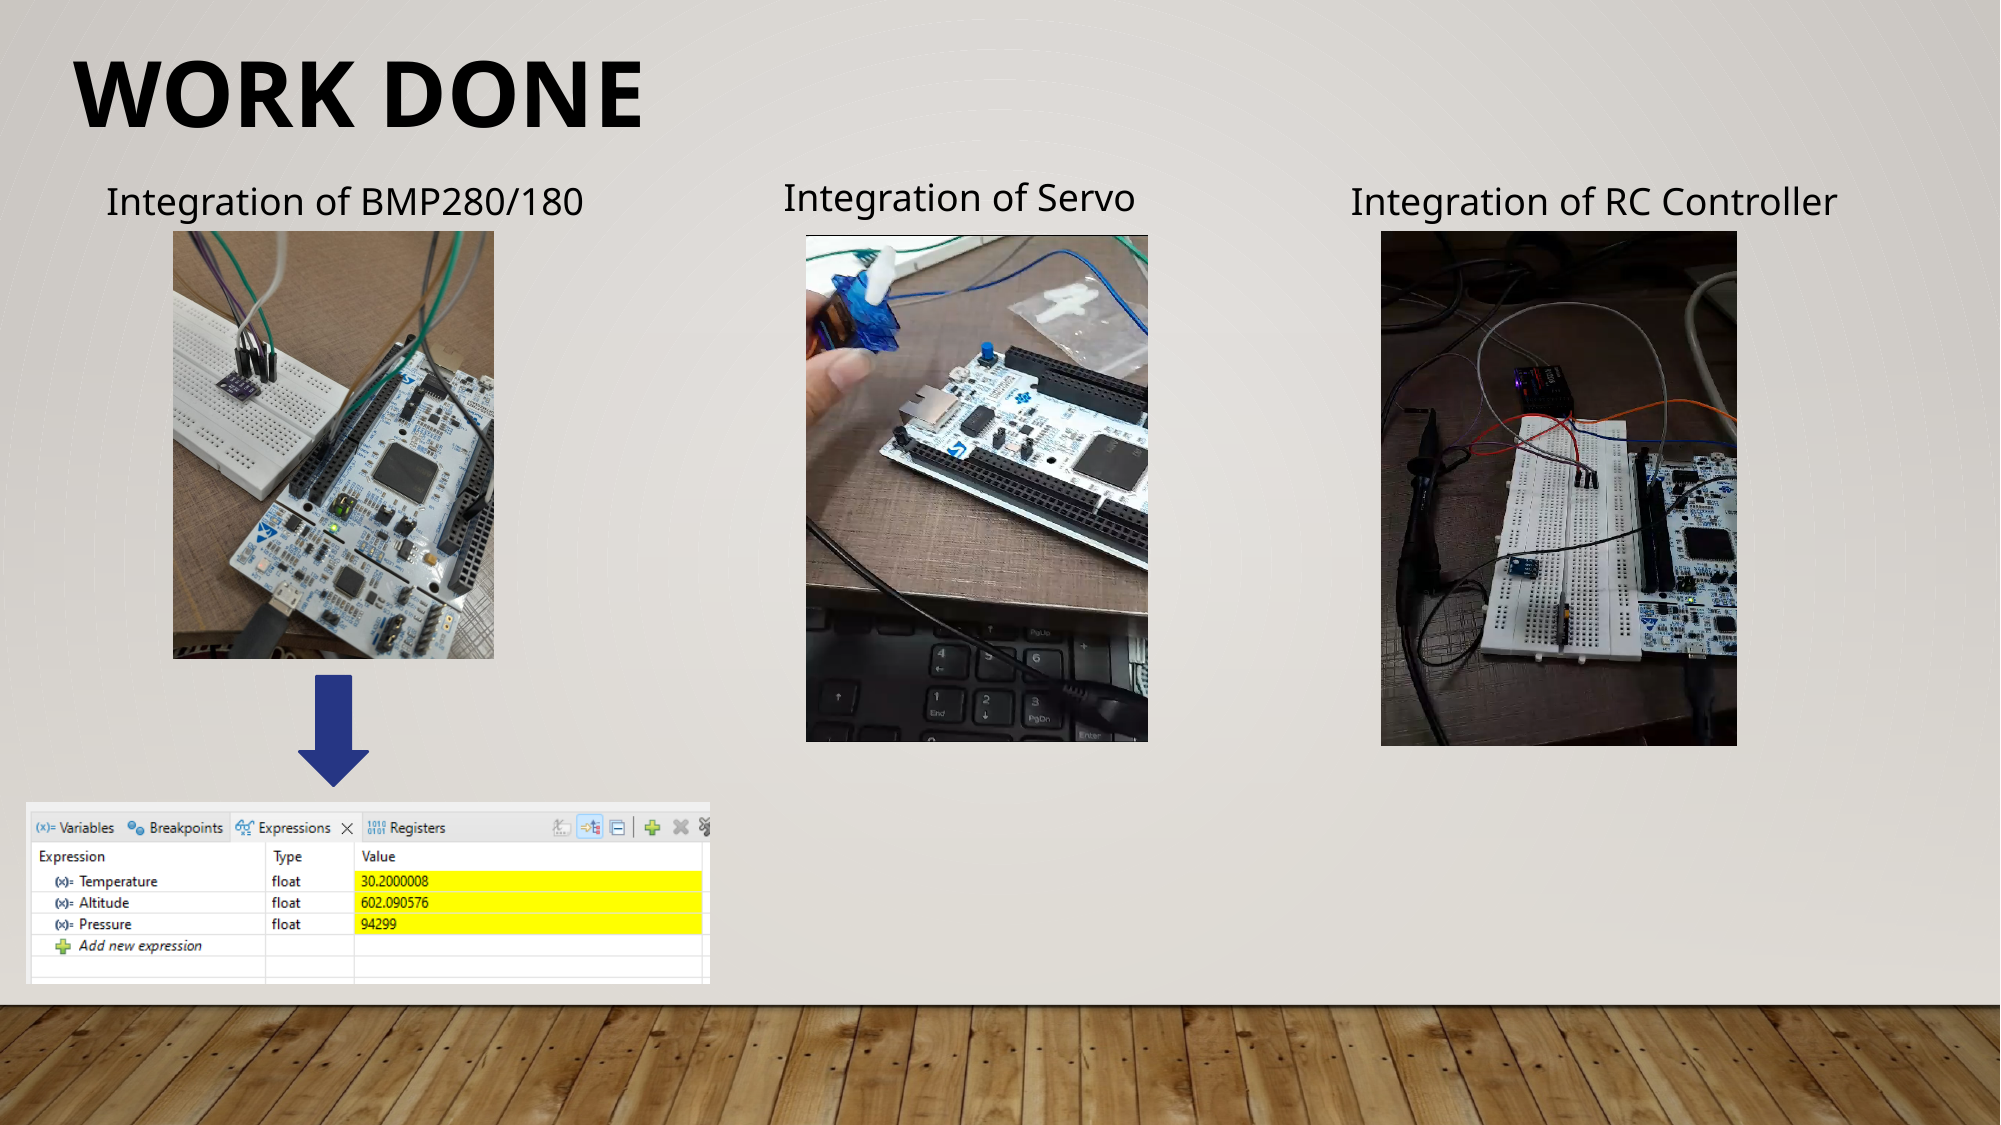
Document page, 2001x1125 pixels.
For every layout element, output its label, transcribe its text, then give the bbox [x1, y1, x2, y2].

picture [26, 802, 710, 984]
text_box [1380, 230, 1738, 747]
text_box WORK DONE [58, 41, 1784, 126]
text_box [297, 674, 370, 787]
picture [172, 231, 495, 660]
text_box Integration of RC Controller [1336, 170, 1857, 231]
picture [0, 1005, 2000, 1125]
text_box Integration of Servo [768, 166, 1152, 227]
text_box Integration of BMP280/180 [91, 170, 600, 231]
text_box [805, 234, 1150, 743]
